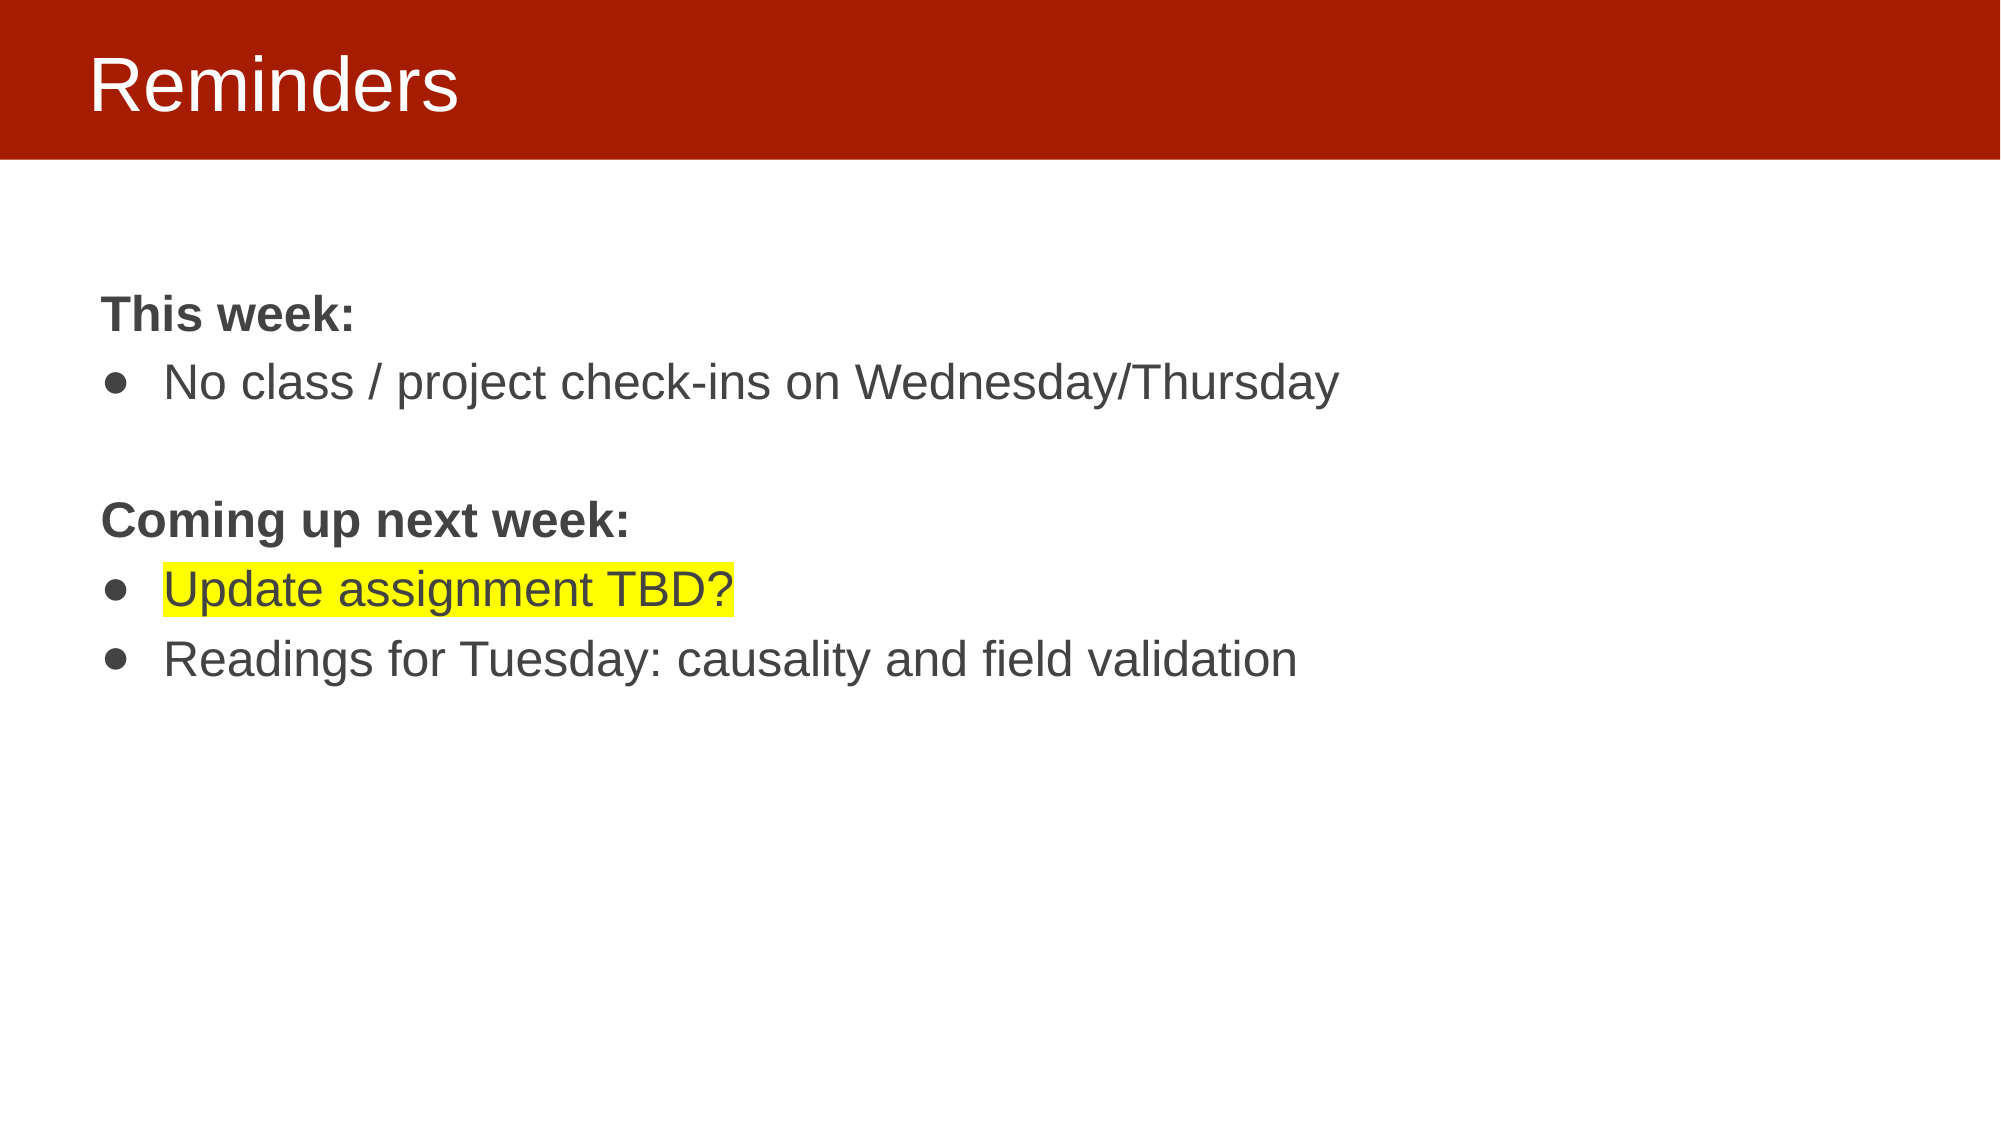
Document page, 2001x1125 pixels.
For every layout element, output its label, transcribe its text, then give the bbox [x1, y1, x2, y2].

list This week: No class / project check-ins on Wednesday/Thursday Coming up next week: Update assignment TBD? Readings for Tuesday: causality and field validation [68, 252, 1932, 1000]
title Reminders [68, 14, 1932, 140]
